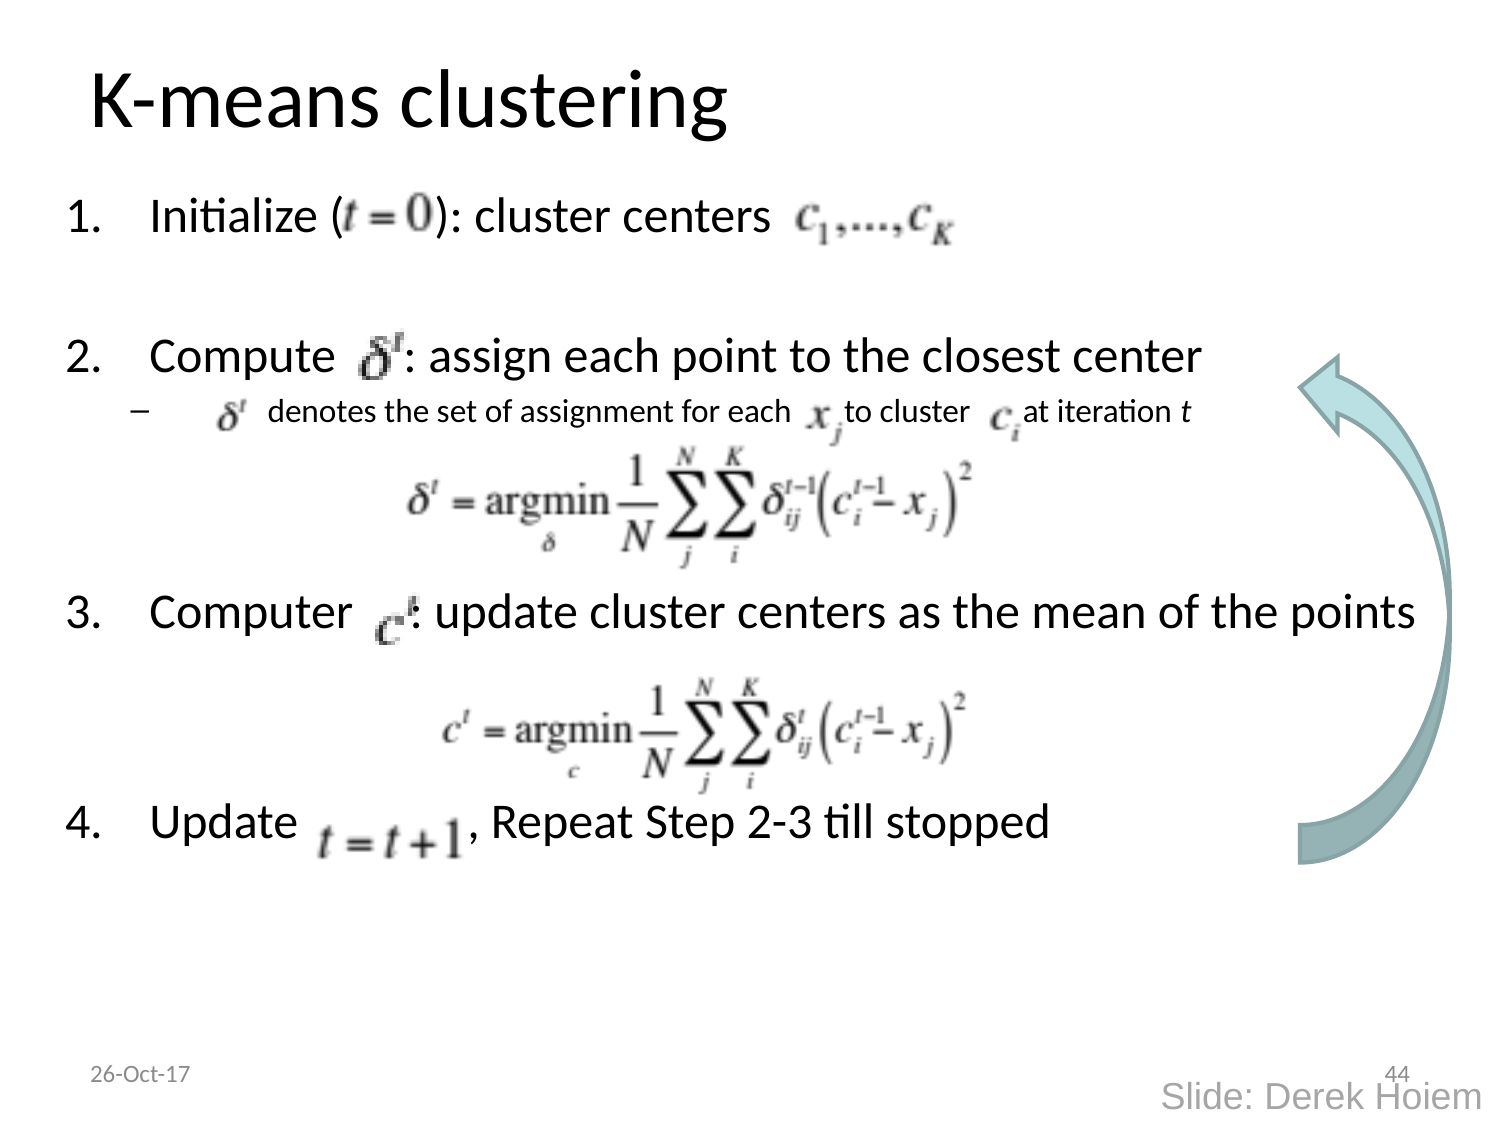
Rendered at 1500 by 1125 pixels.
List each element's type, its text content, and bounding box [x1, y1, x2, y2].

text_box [438, 667, 977, 801]
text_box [312, 812, 468, 867]
title K-means clustering [75, 0, 1425, 174]
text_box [402, 435, 981, 576]
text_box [367, 576, 426, 655]
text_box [799, 385, 847, 451]
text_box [985, 387, 1026, 449]
text_box [1299, 357, 1450, 863]
list Initialize ( ): cluster centers Compute : assign each point to the closest center denotes the set of assignment for each to cluster at iteration t Computer : update cluster centers as the mean of the points Update , Repeat Step 2-3 till stopped [50, 174, 1450, 1100]
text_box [790, 181, 963, 251]
slide_number 44 [1074, 1042, 1425, 1103]
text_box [212, 387, 253, 437]
text_box Slide: Derek Hoiem [1145, 1064, 1498, 1124]
slide_number 26-Oct-17 [75, 1042, 425, 1103]
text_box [349, 312, 413, 390]
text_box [337, 187, 438, 240]
